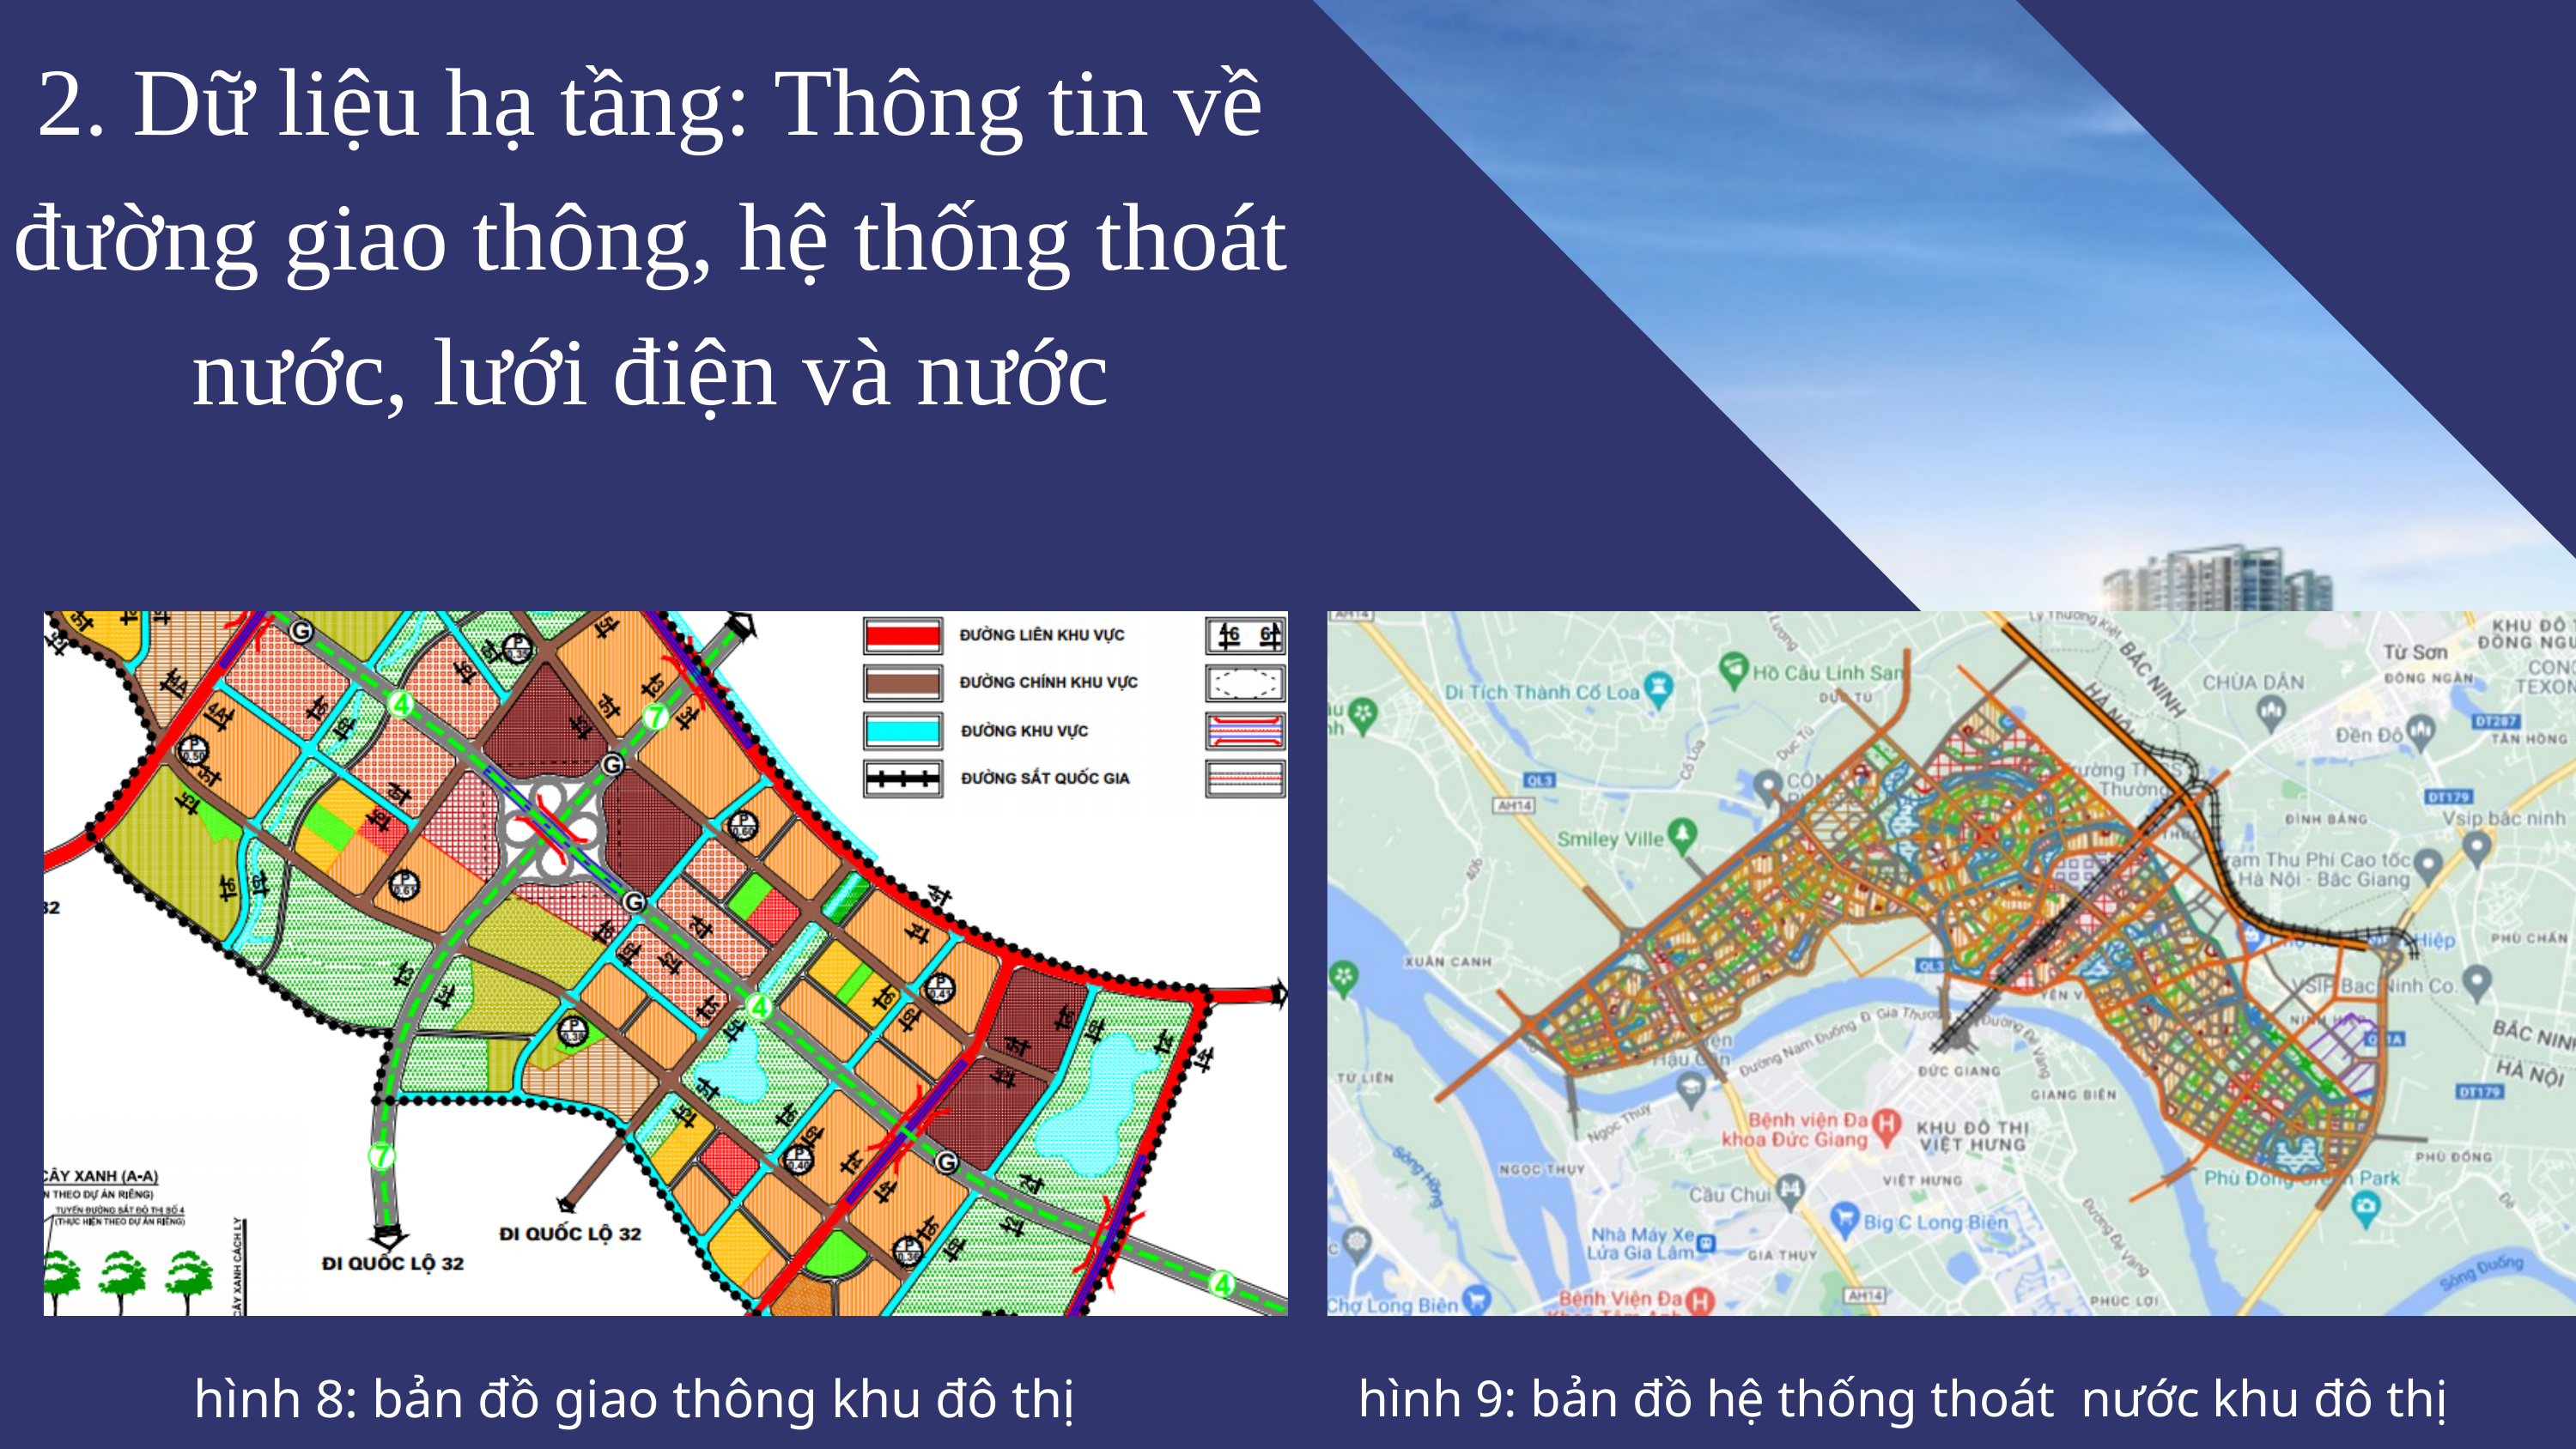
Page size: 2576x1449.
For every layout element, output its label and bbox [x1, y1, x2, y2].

text_box [0, 0, 2576, 1449]
